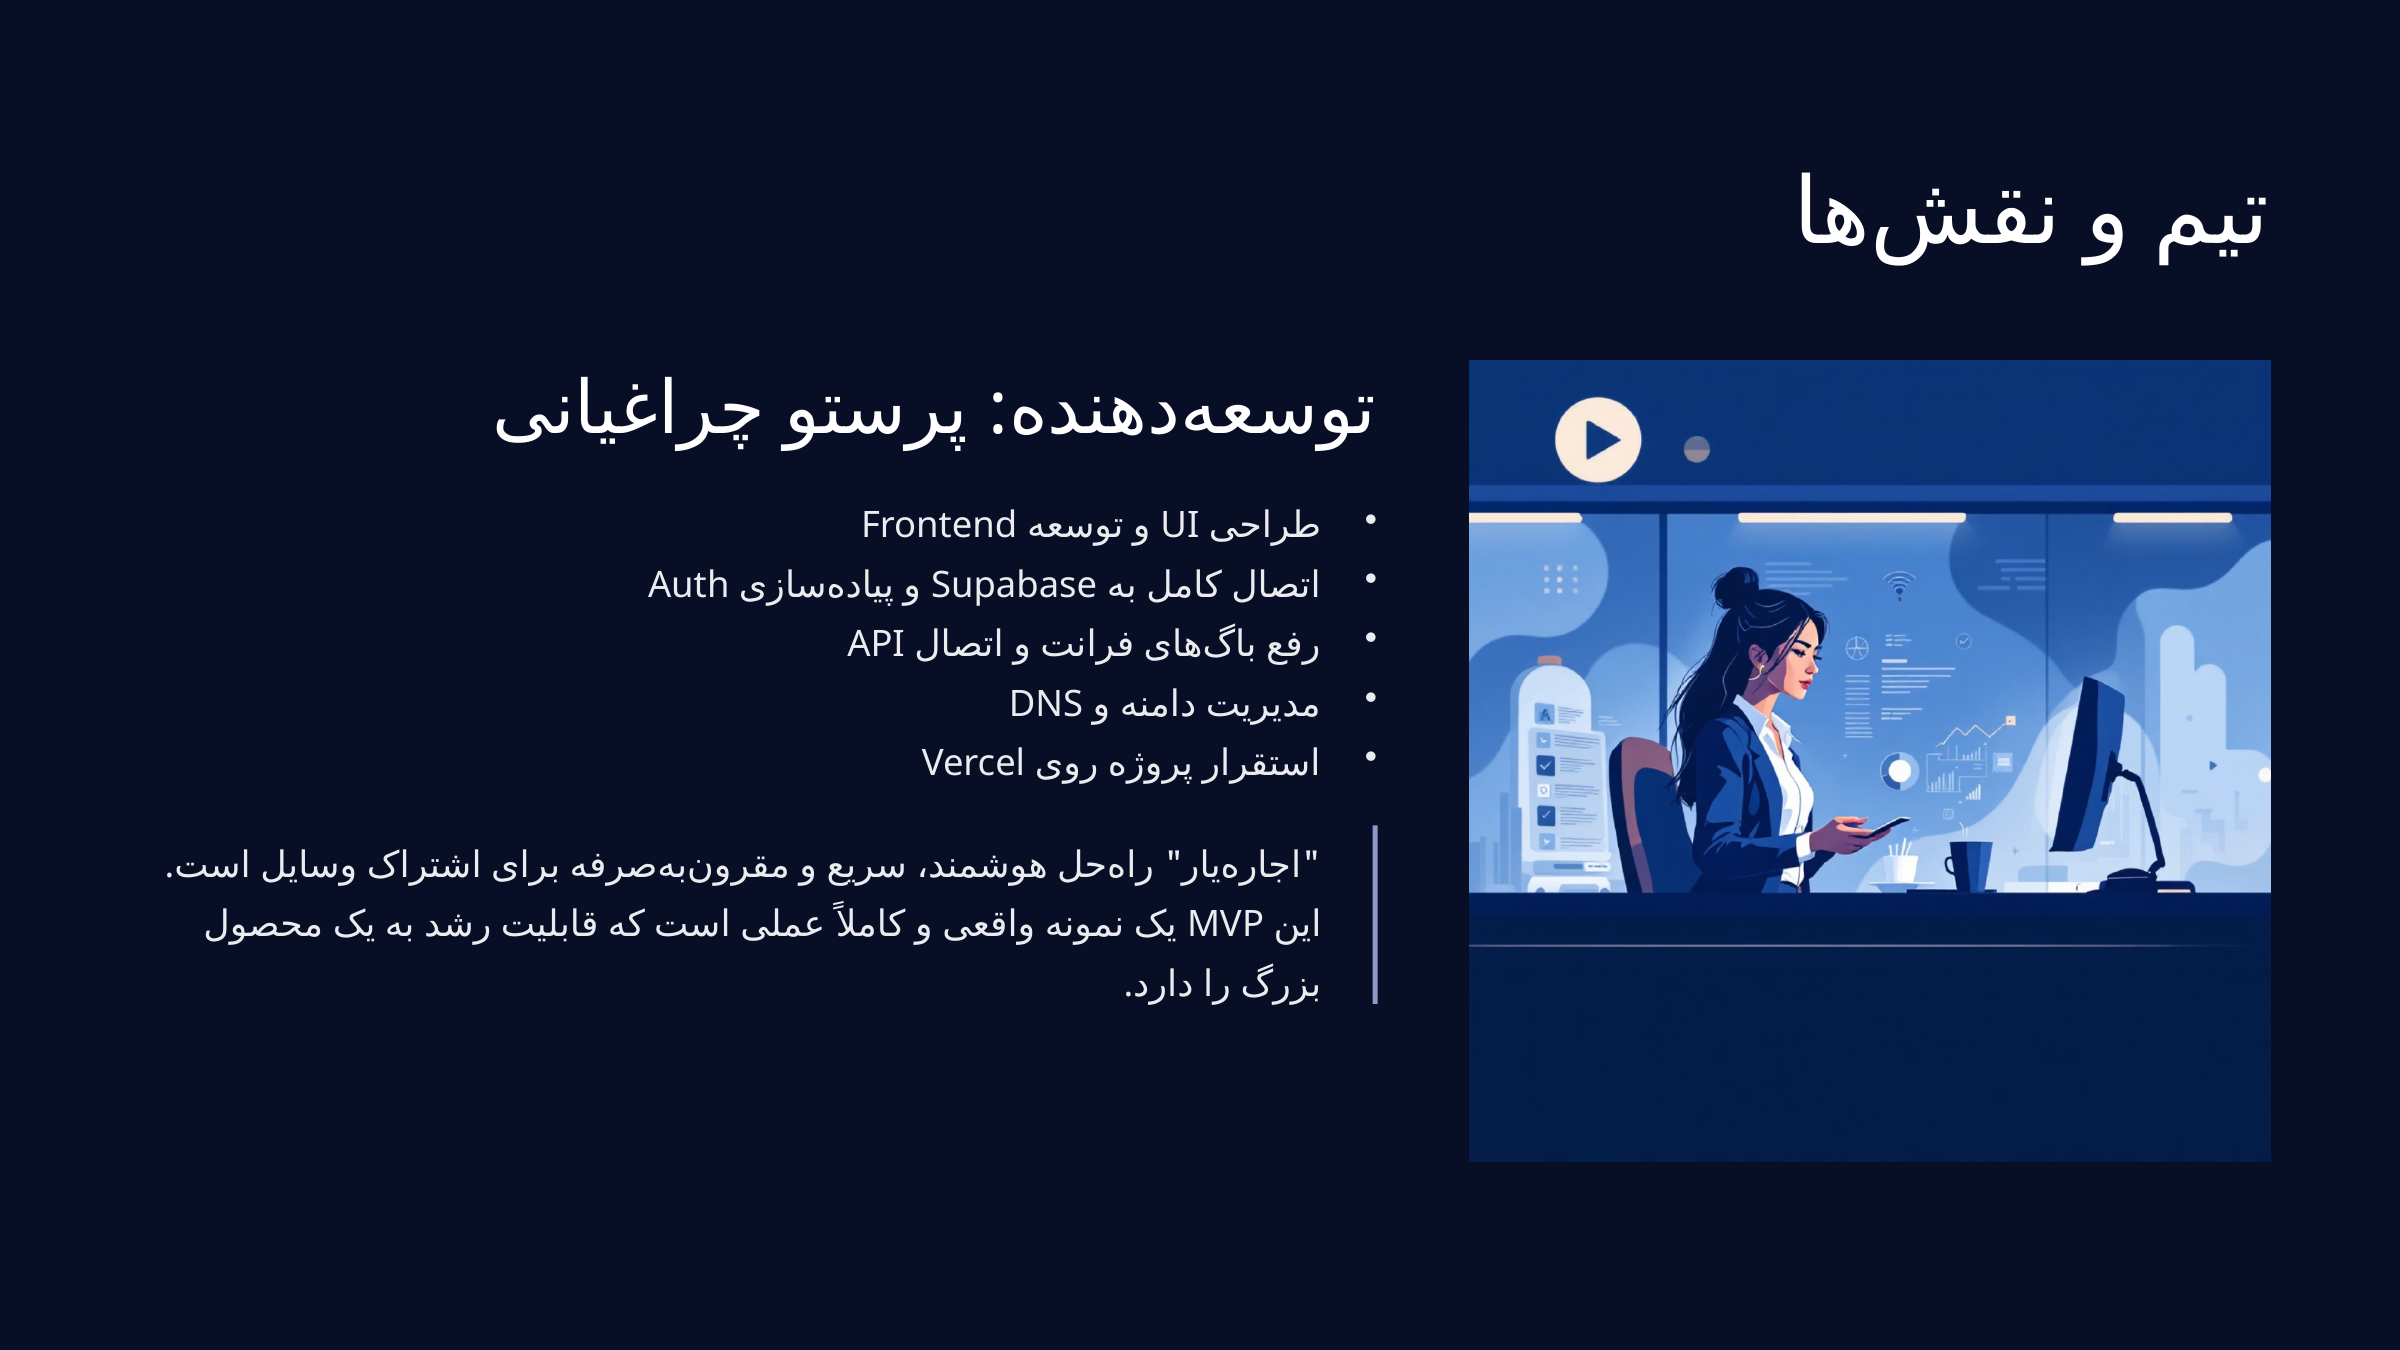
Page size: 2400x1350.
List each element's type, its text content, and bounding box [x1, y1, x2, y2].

picture [1469, 360, 2271, 1162]
text_box تیم و نقش‌ها [1339, 146, 2270, 263]
text_box "اجاره‌یار" راه‌حل هوشمند، سریع و مقرون‌به‌صرفه برای اشتراک وسایل است. این MVP یک نمونه واقعی و کاملاً عملی است که قابلیت رشد به یک محصول بزرگ را دارد. [130, 825, 1322, 1004]
text_box توسعه‌دهنده: پرستو چراغیانی [537, 355, 1378, 449]
text_box طراحی UI و توسعه Frontend اتصال کامل به Supabase و پیاده‌سازی Auth رفع باگ‌های فرانت و اتصال API مدیریت دامنه و DNS استقرار پروژه روی Vercel [130, 485, 1378, 784]
text_box [1372, 825, 1378, 1004]
